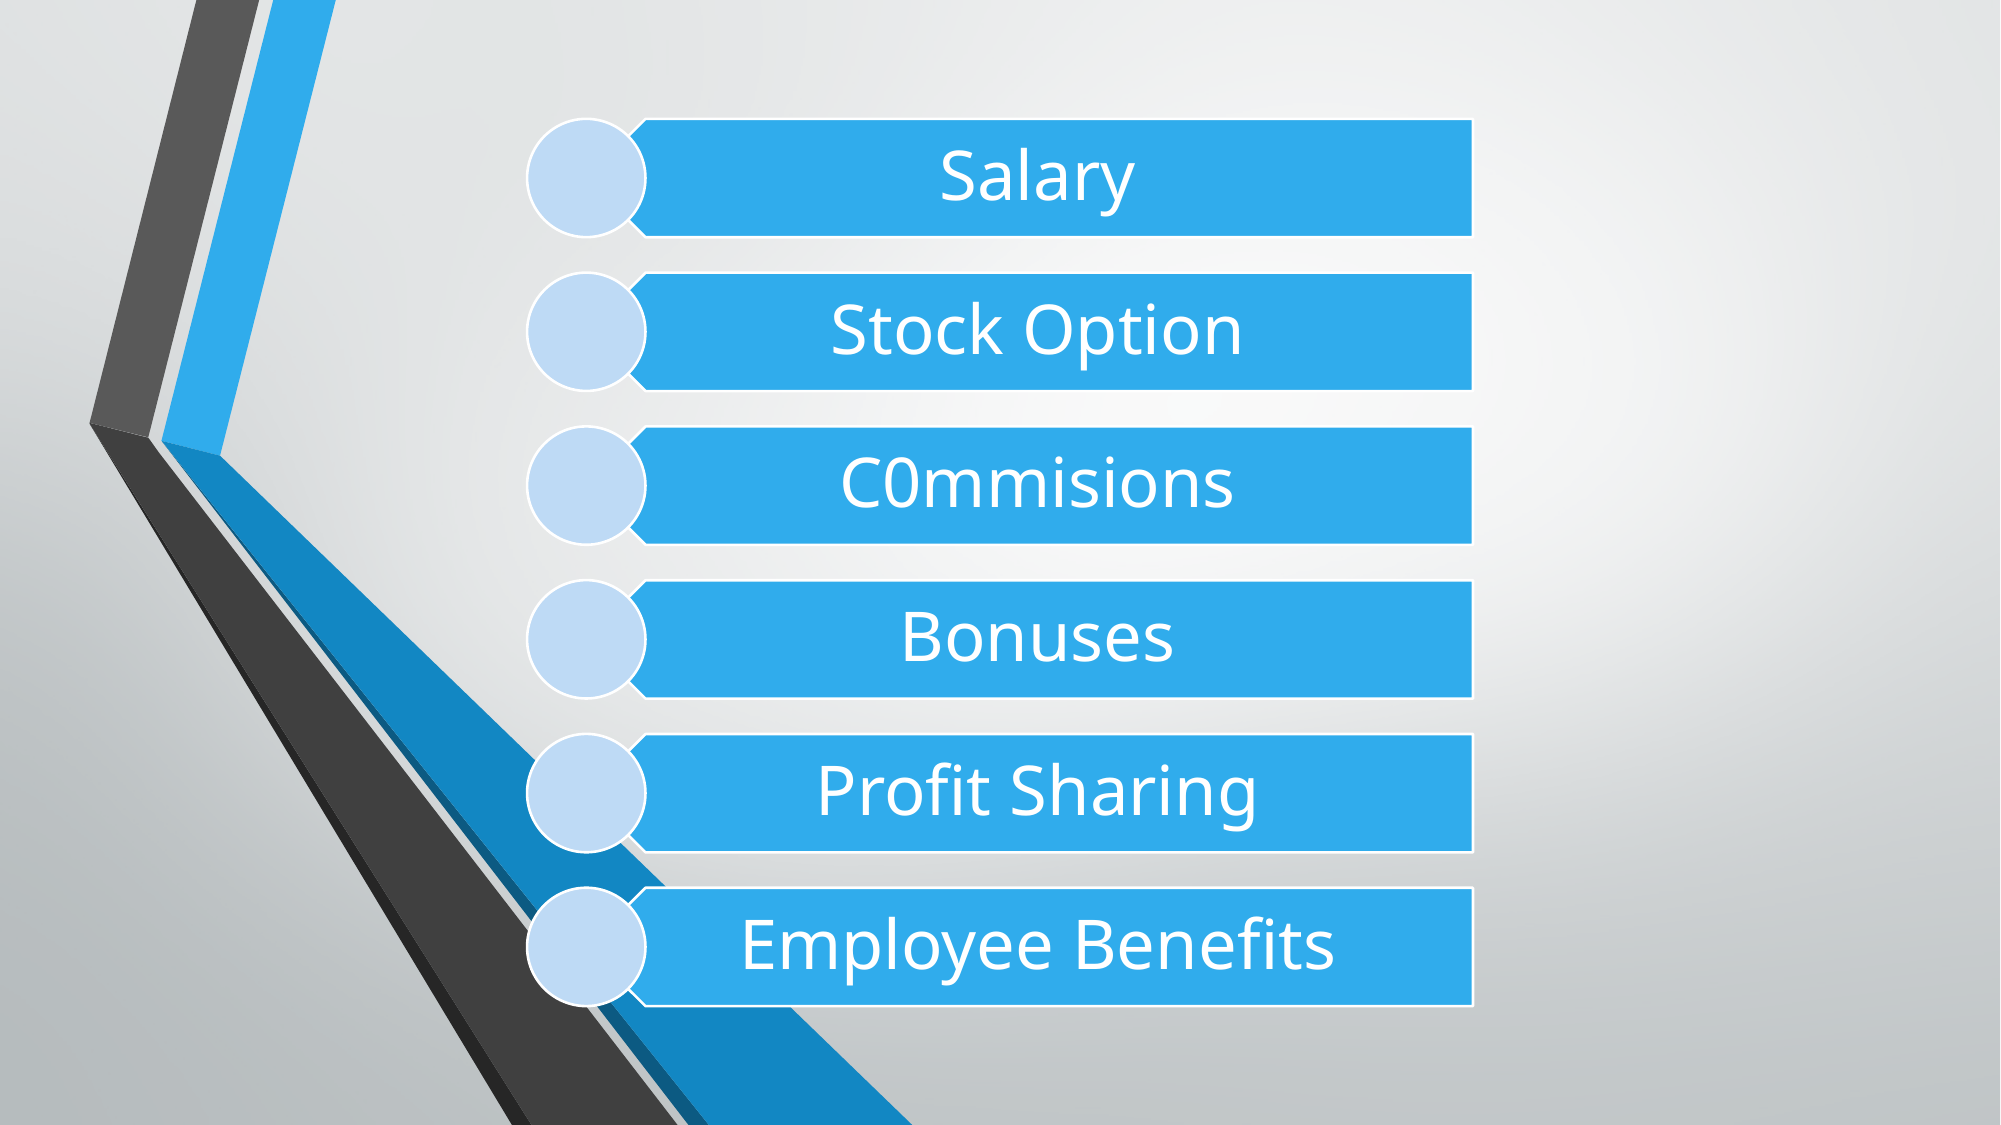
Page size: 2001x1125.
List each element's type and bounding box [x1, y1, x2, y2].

text_box [332, 117, 1667, 1008]
